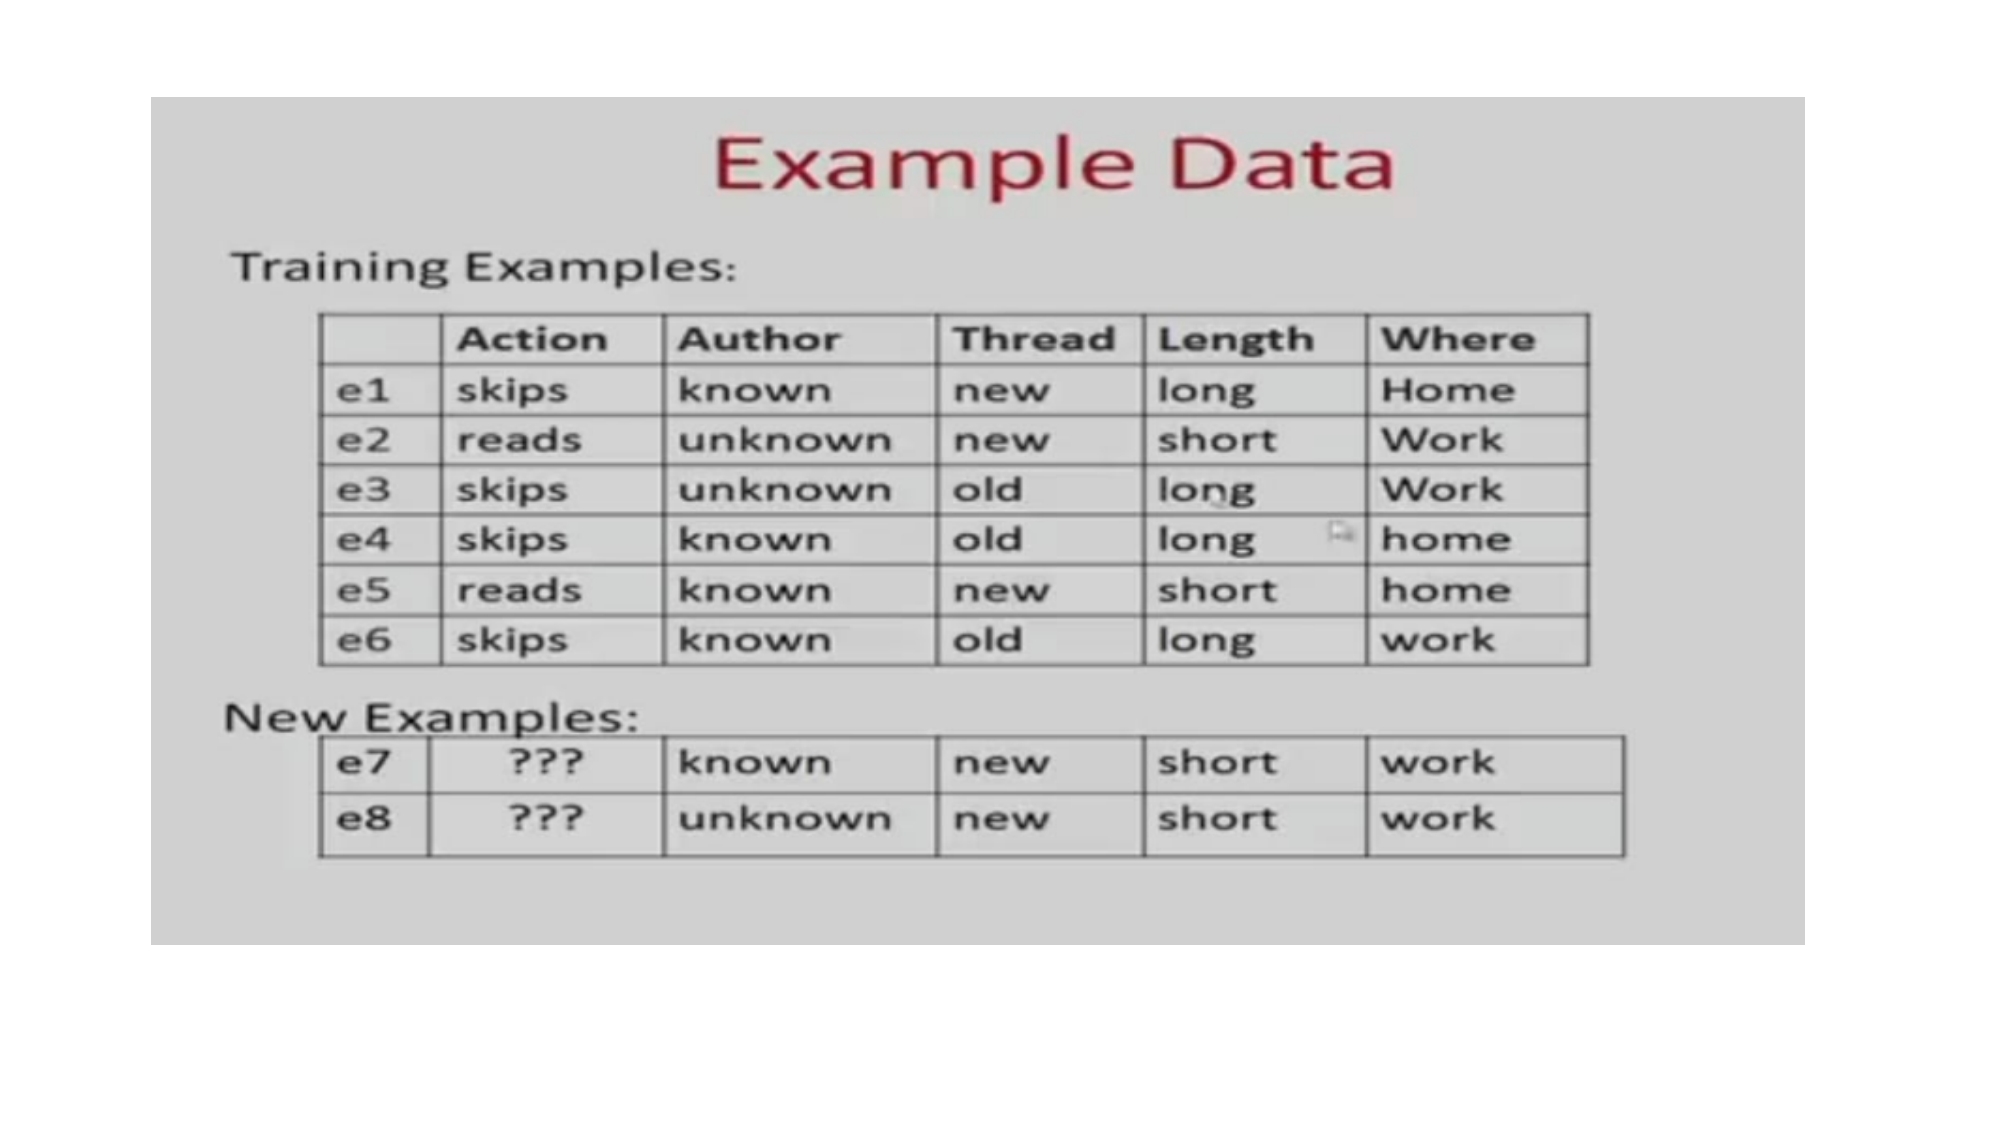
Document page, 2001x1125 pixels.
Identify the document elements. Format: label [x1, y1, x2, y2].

picture [151, 97, 1805, 945]
